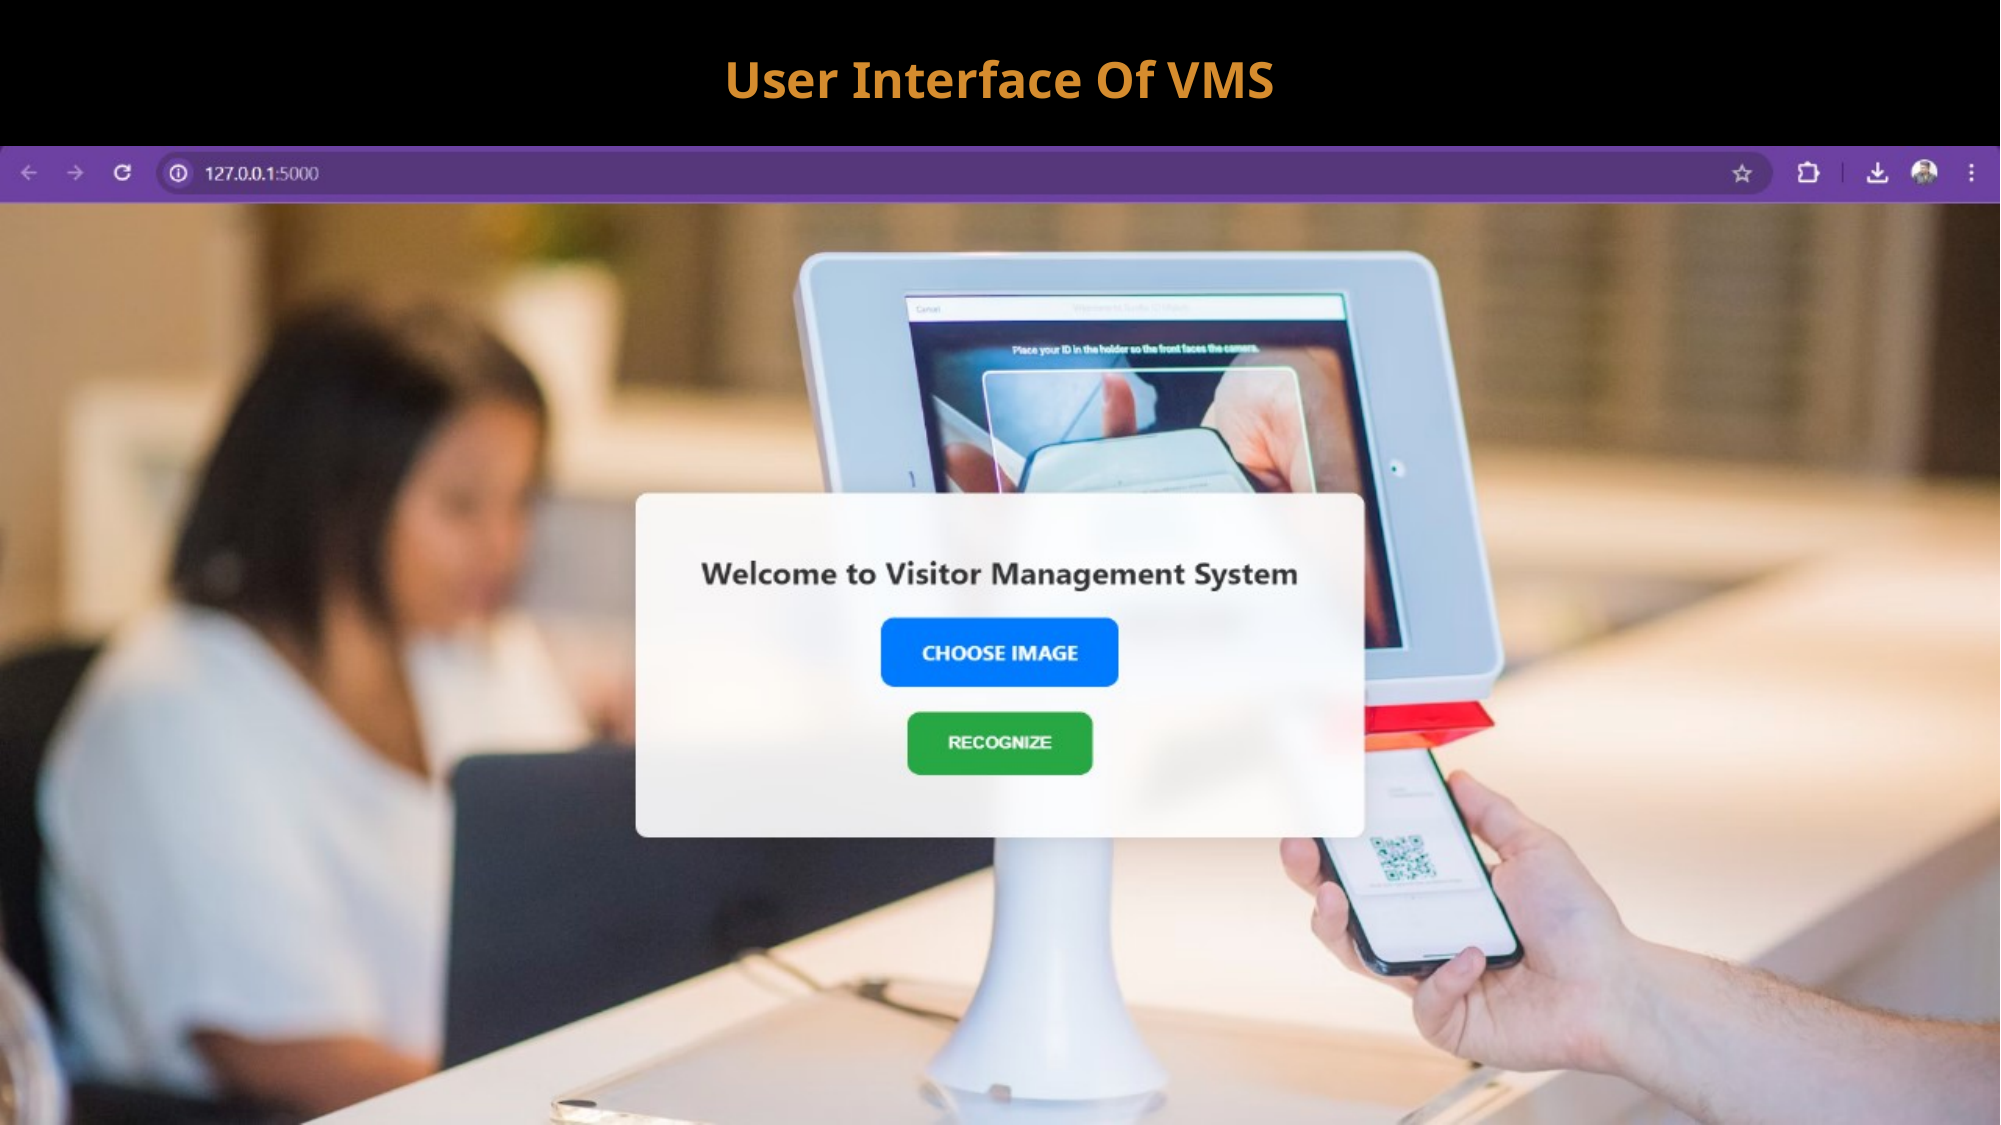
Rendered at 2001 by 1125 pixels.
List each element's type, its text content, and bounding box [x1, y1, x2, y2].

text_box User Interface Of VMS [709, 40, 1291, 116]
picture [0, 146, 2000, 1125]
